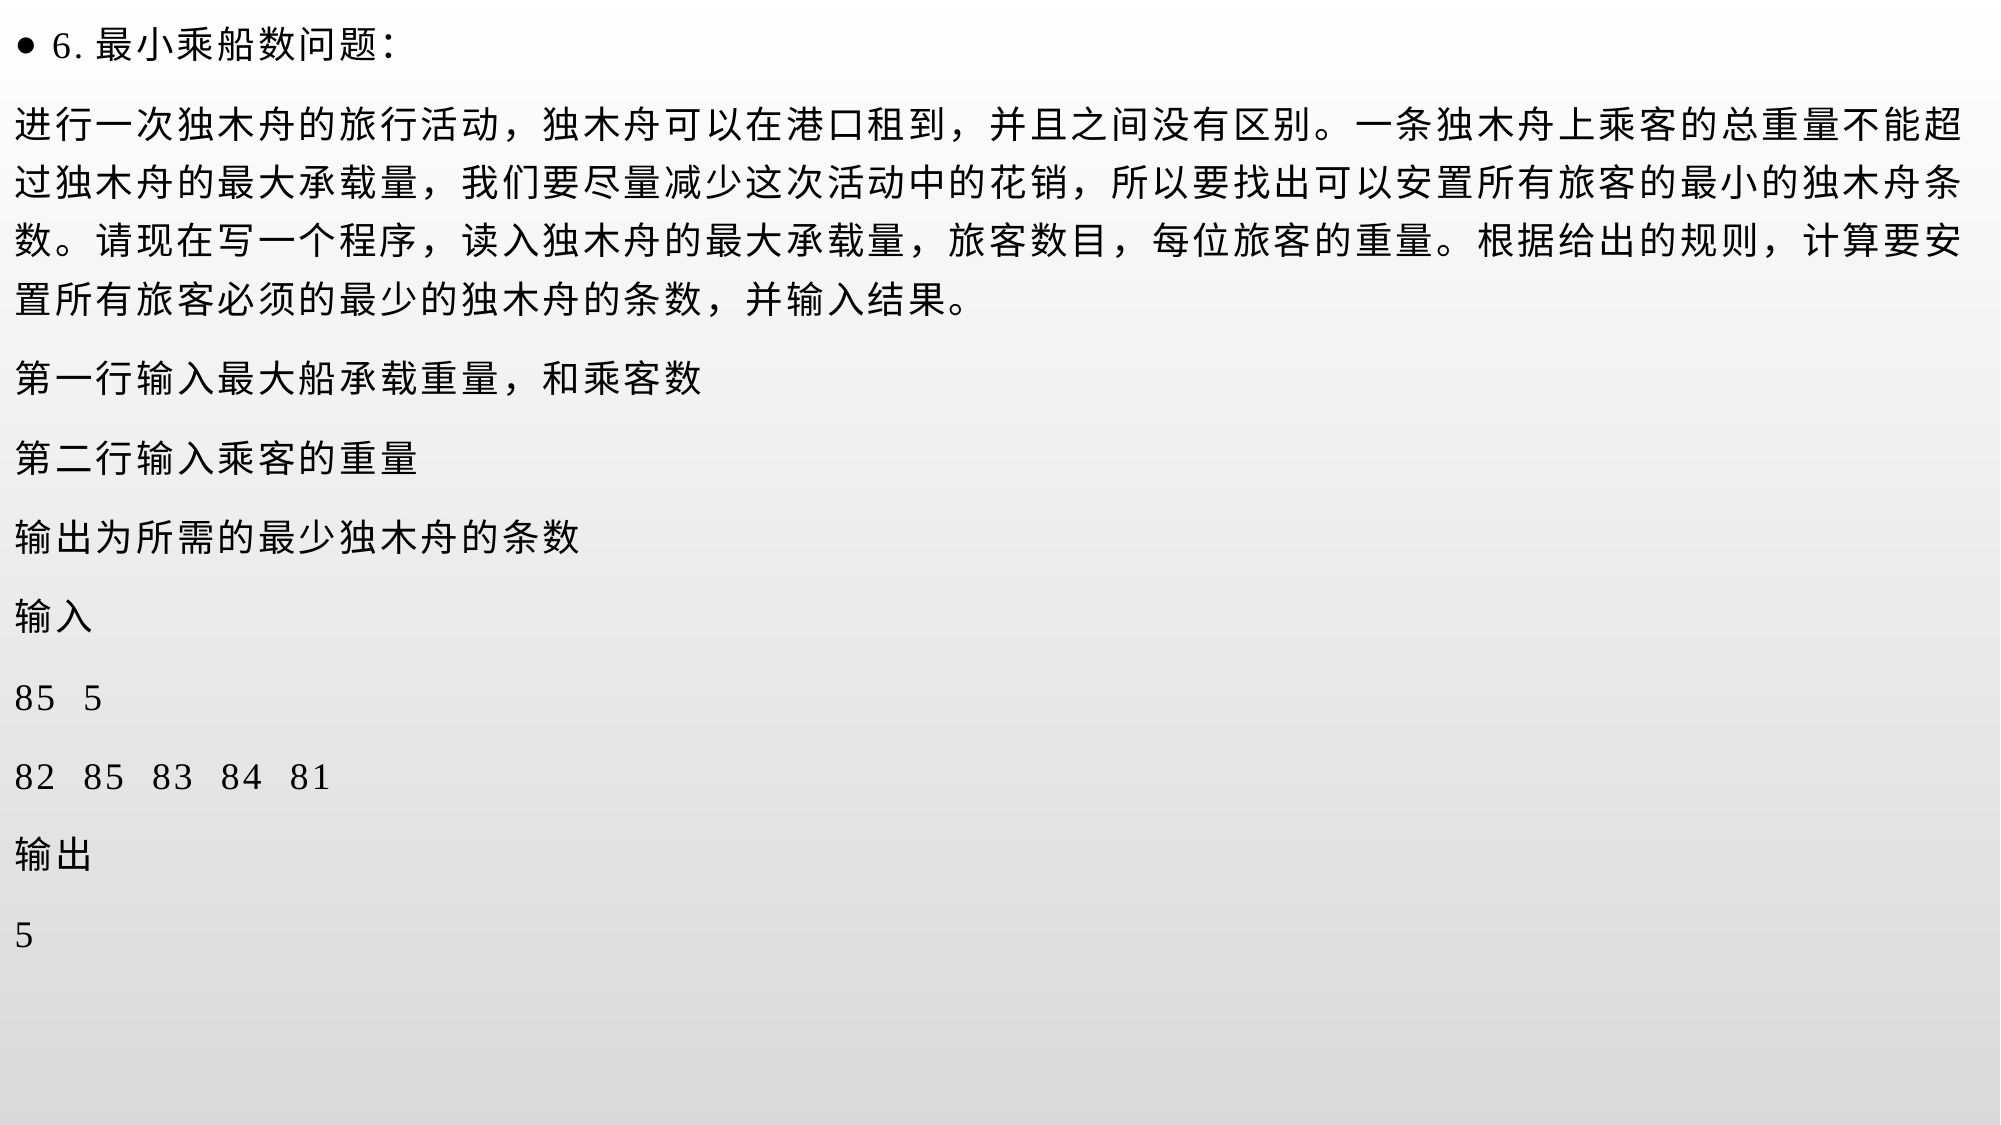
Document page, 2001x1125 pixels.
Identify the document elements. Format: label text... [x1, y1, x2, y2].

list 6.最小乘船数问题： 进行一次独木舟的旅行活动，独木舟可以在港口租到，并且之间没有区别。一条独木舟上乘客的总重量不能超过独木舟的最大承载量，我们要尽量减少这次活动中的花销，所以要找出可以安置所有旅客的最小的独木舟条数。请现在写一个程序，读入独木舟的最大承载量，旅客数目，每位旅客的重量。根据给出的规则，计算要安置所有旅客必须的最少的独木舟的条数，并输入结果。 第一行输入最大船承载重量，和乘客数 第二行输入乘客的重量 输出为所需的最少独木舟的条数 输入 85 5 82 85 83 84 81 输出 5 [0, 0, 2000, 1125]
